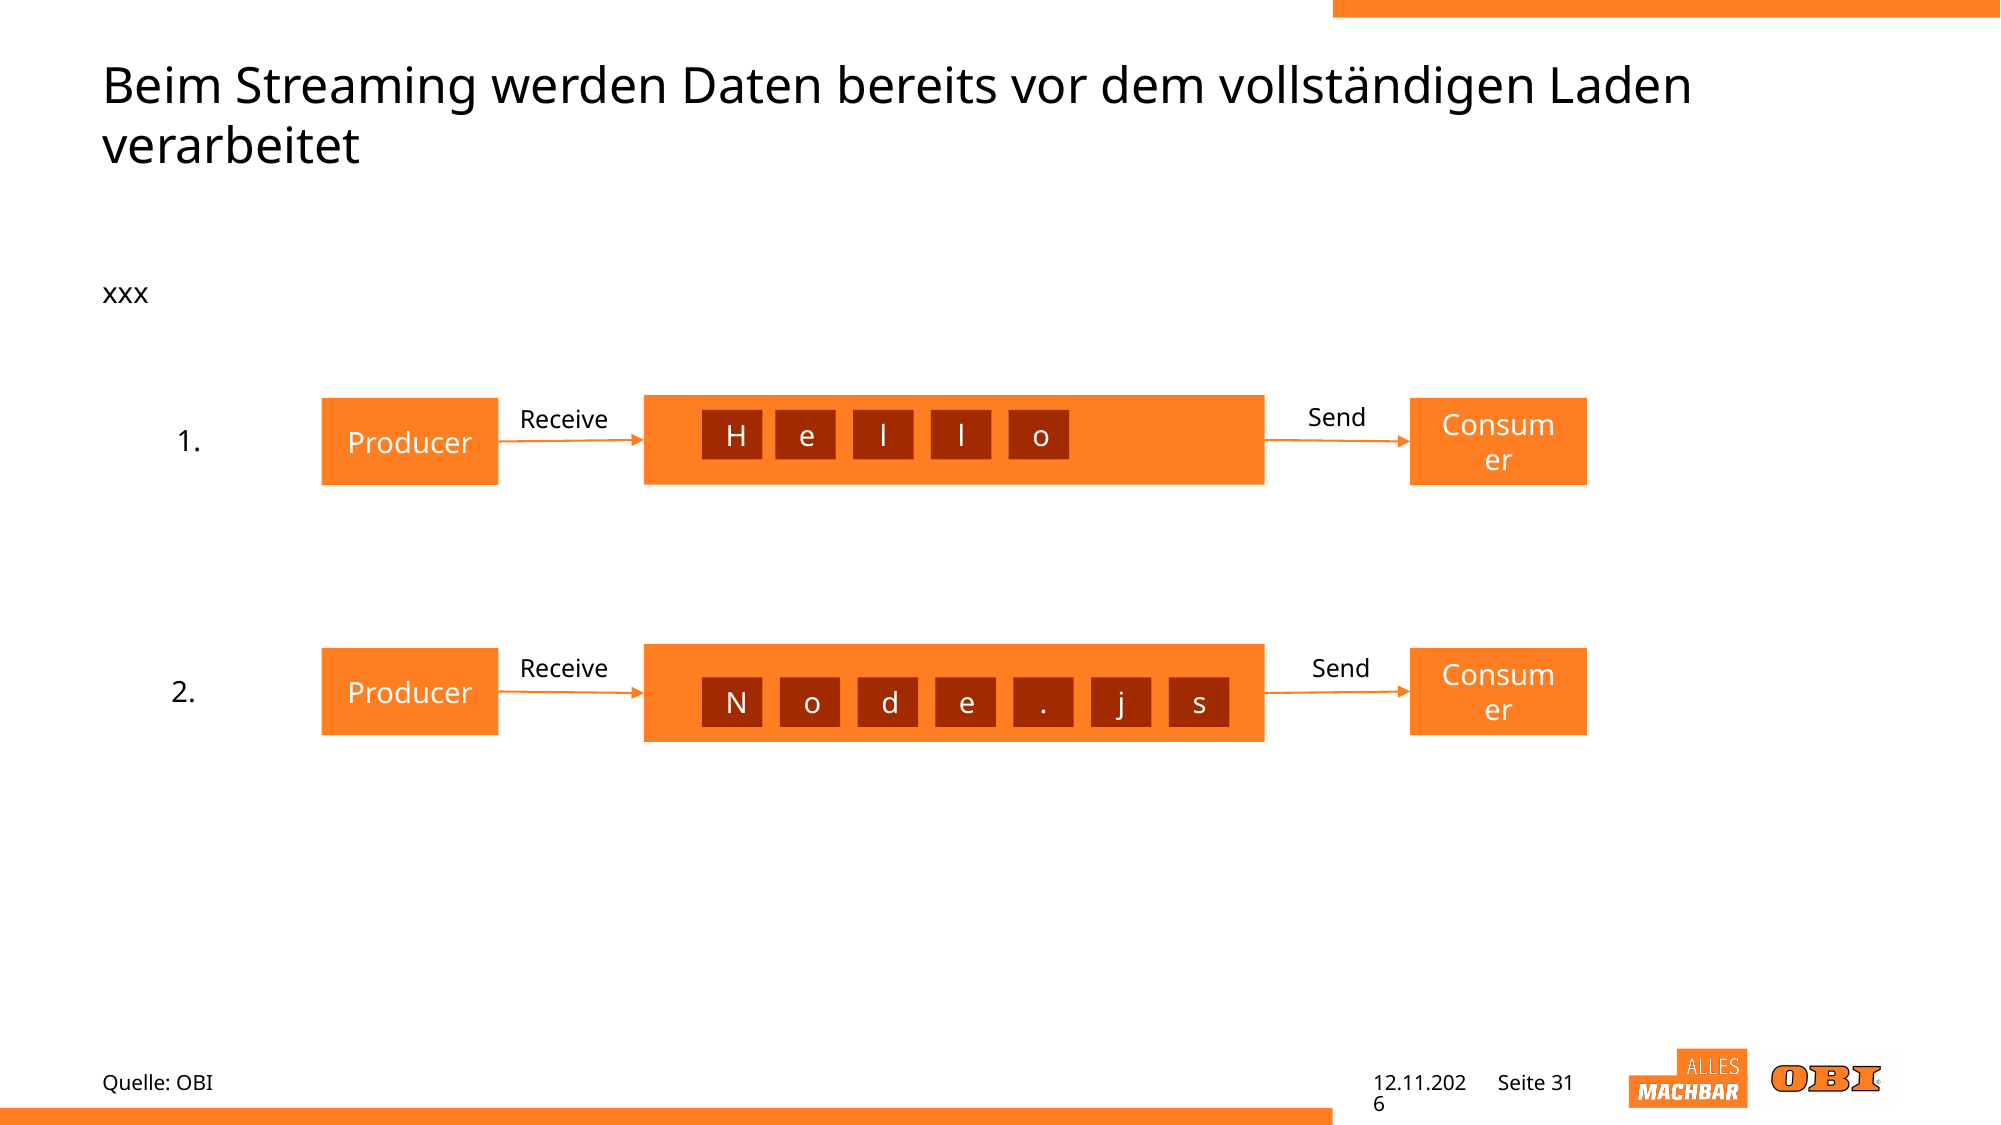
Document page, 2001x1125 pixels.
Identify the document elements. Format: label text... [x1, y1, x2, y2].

text_box N [701, 676, 763, 728]
text_box Consumer [1409, 397, 1588, 486]
text_box 1. [176, 421, 309, 457]
text_box Send [1270, 401, 1405, 432]
text_box o [1008, 409, 1070, 460]
text_box e [934, 676, 997, 728]
text_box 2. [171, 673, 304, 709]
text_box o [779, 676, 841, 728]
text_box Producer [321, 647, 499, 736]
text_box j [1090, 676, 1152, 728]
text_box l [930, 409, 992, 460]
text_box Receive [497, 403, 632, 434]
text_box [643, 643, 1266, 743]
text_box . [1012, 676, 1075, 728]
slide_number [1373, 1071, 1475, 1097]
text_box Send [1274, 652, 1409, 683]
text_box e [774, 409, 837, 460]
text_box Producer [321, 397, 499, 486]
slide_number Seite 31 [1497, 1071, 1588, 1097]
text_box Receive [497, 652, 632, 683]
text_box xxx [102, 274, 1864, 310]
picture [1638, 1058, 1739, 1100]
text_box l [852, 409, 915, 460]
picture [1754, 1048, 1898, 1107]
text_box H [701, 409, 763, 460]
text_box s [1168, 676, 1230, 728]
footer Quelle: OBI [102, 1071, 1271, 1097]
text_box d [857, 676, 919, 728]
text_box Consumer [1409, 647, 1588, 736]
text_box [643, 394, 1266, 486]
title Beim Streaming werden Daten bereits vor dem vollständigen Laden verarbeitet [102, 112, 1880, 174]
